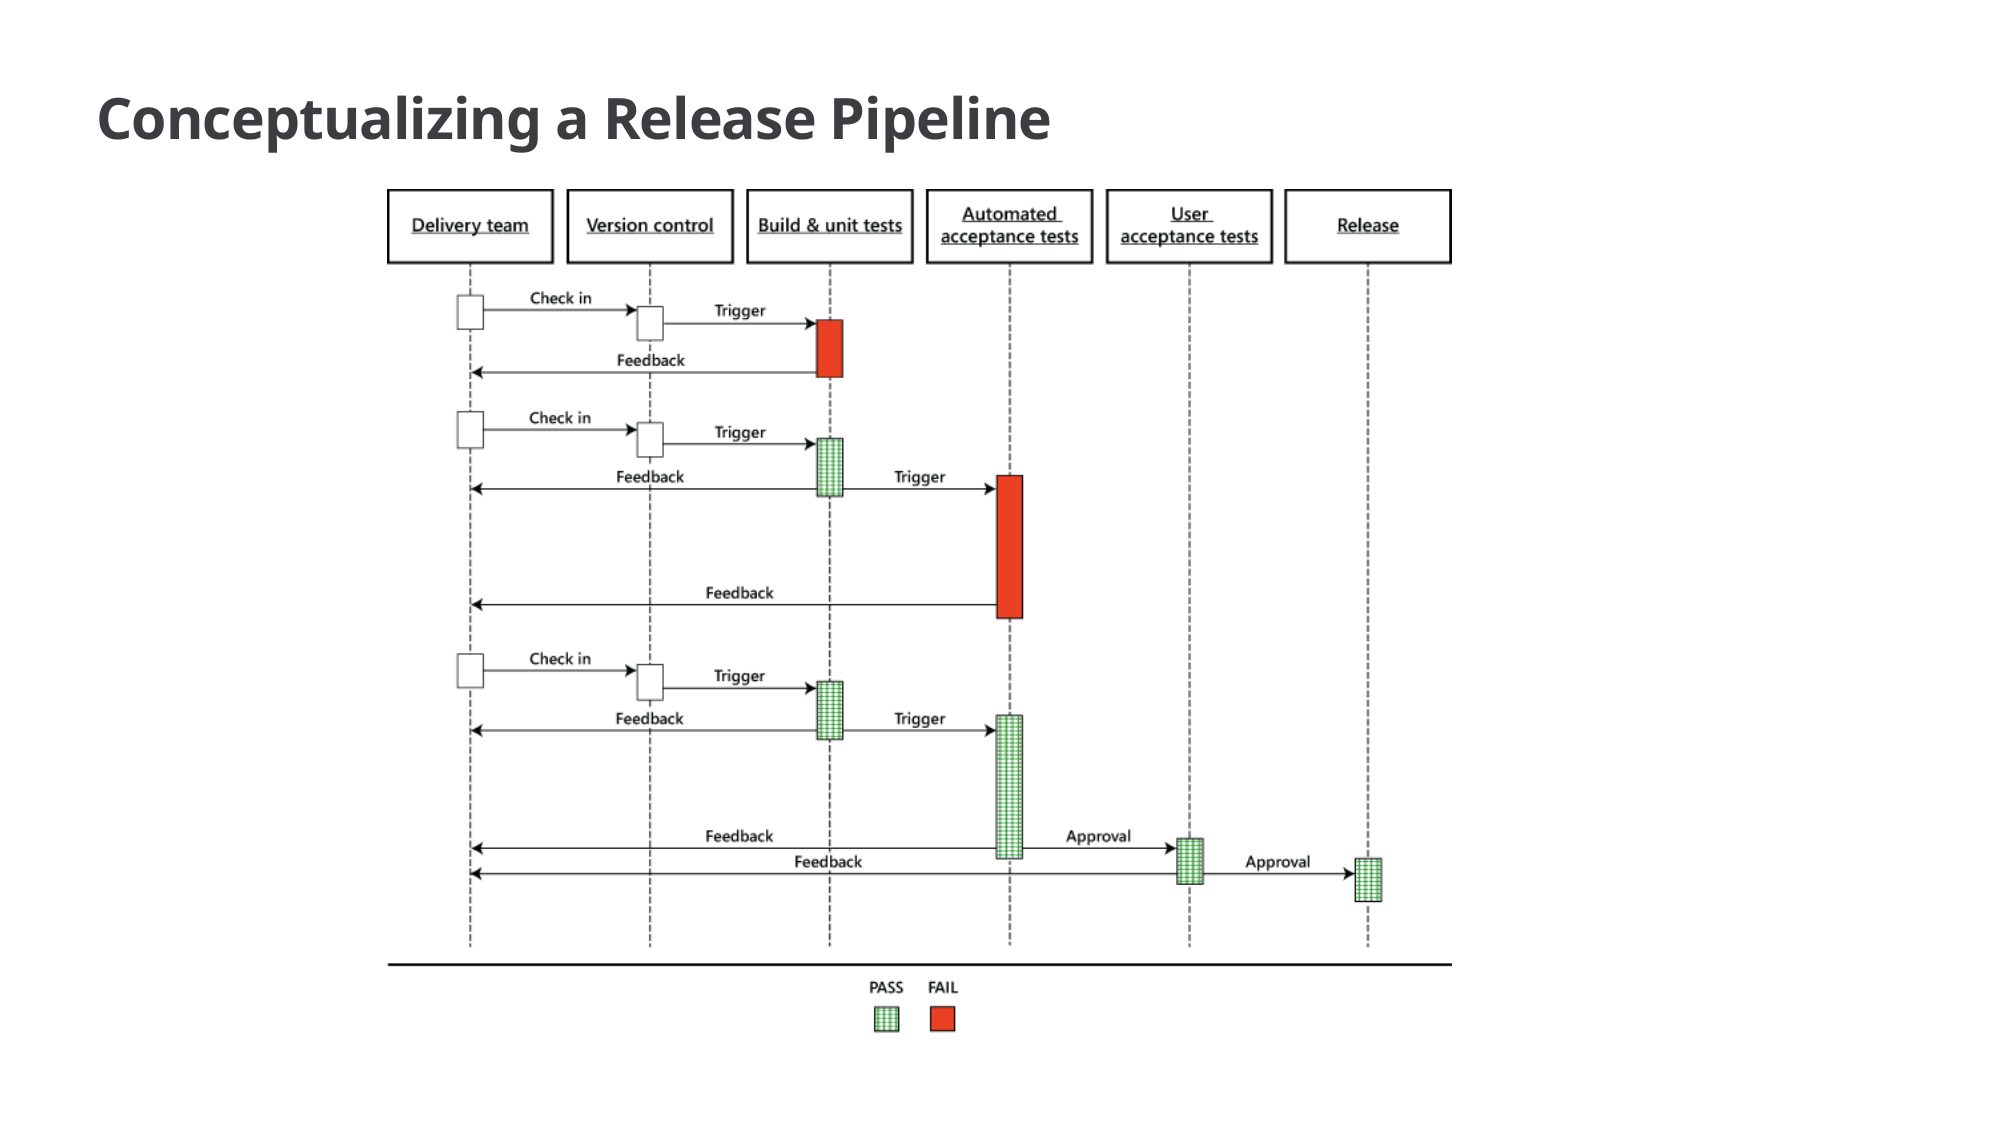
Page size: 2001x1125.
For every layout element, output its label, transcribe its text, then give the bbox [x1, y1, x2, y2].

title Conceptualizing a Release Pipeline [96, 75, 1904, 166]
picture [387, 189, 1452, 1051]
